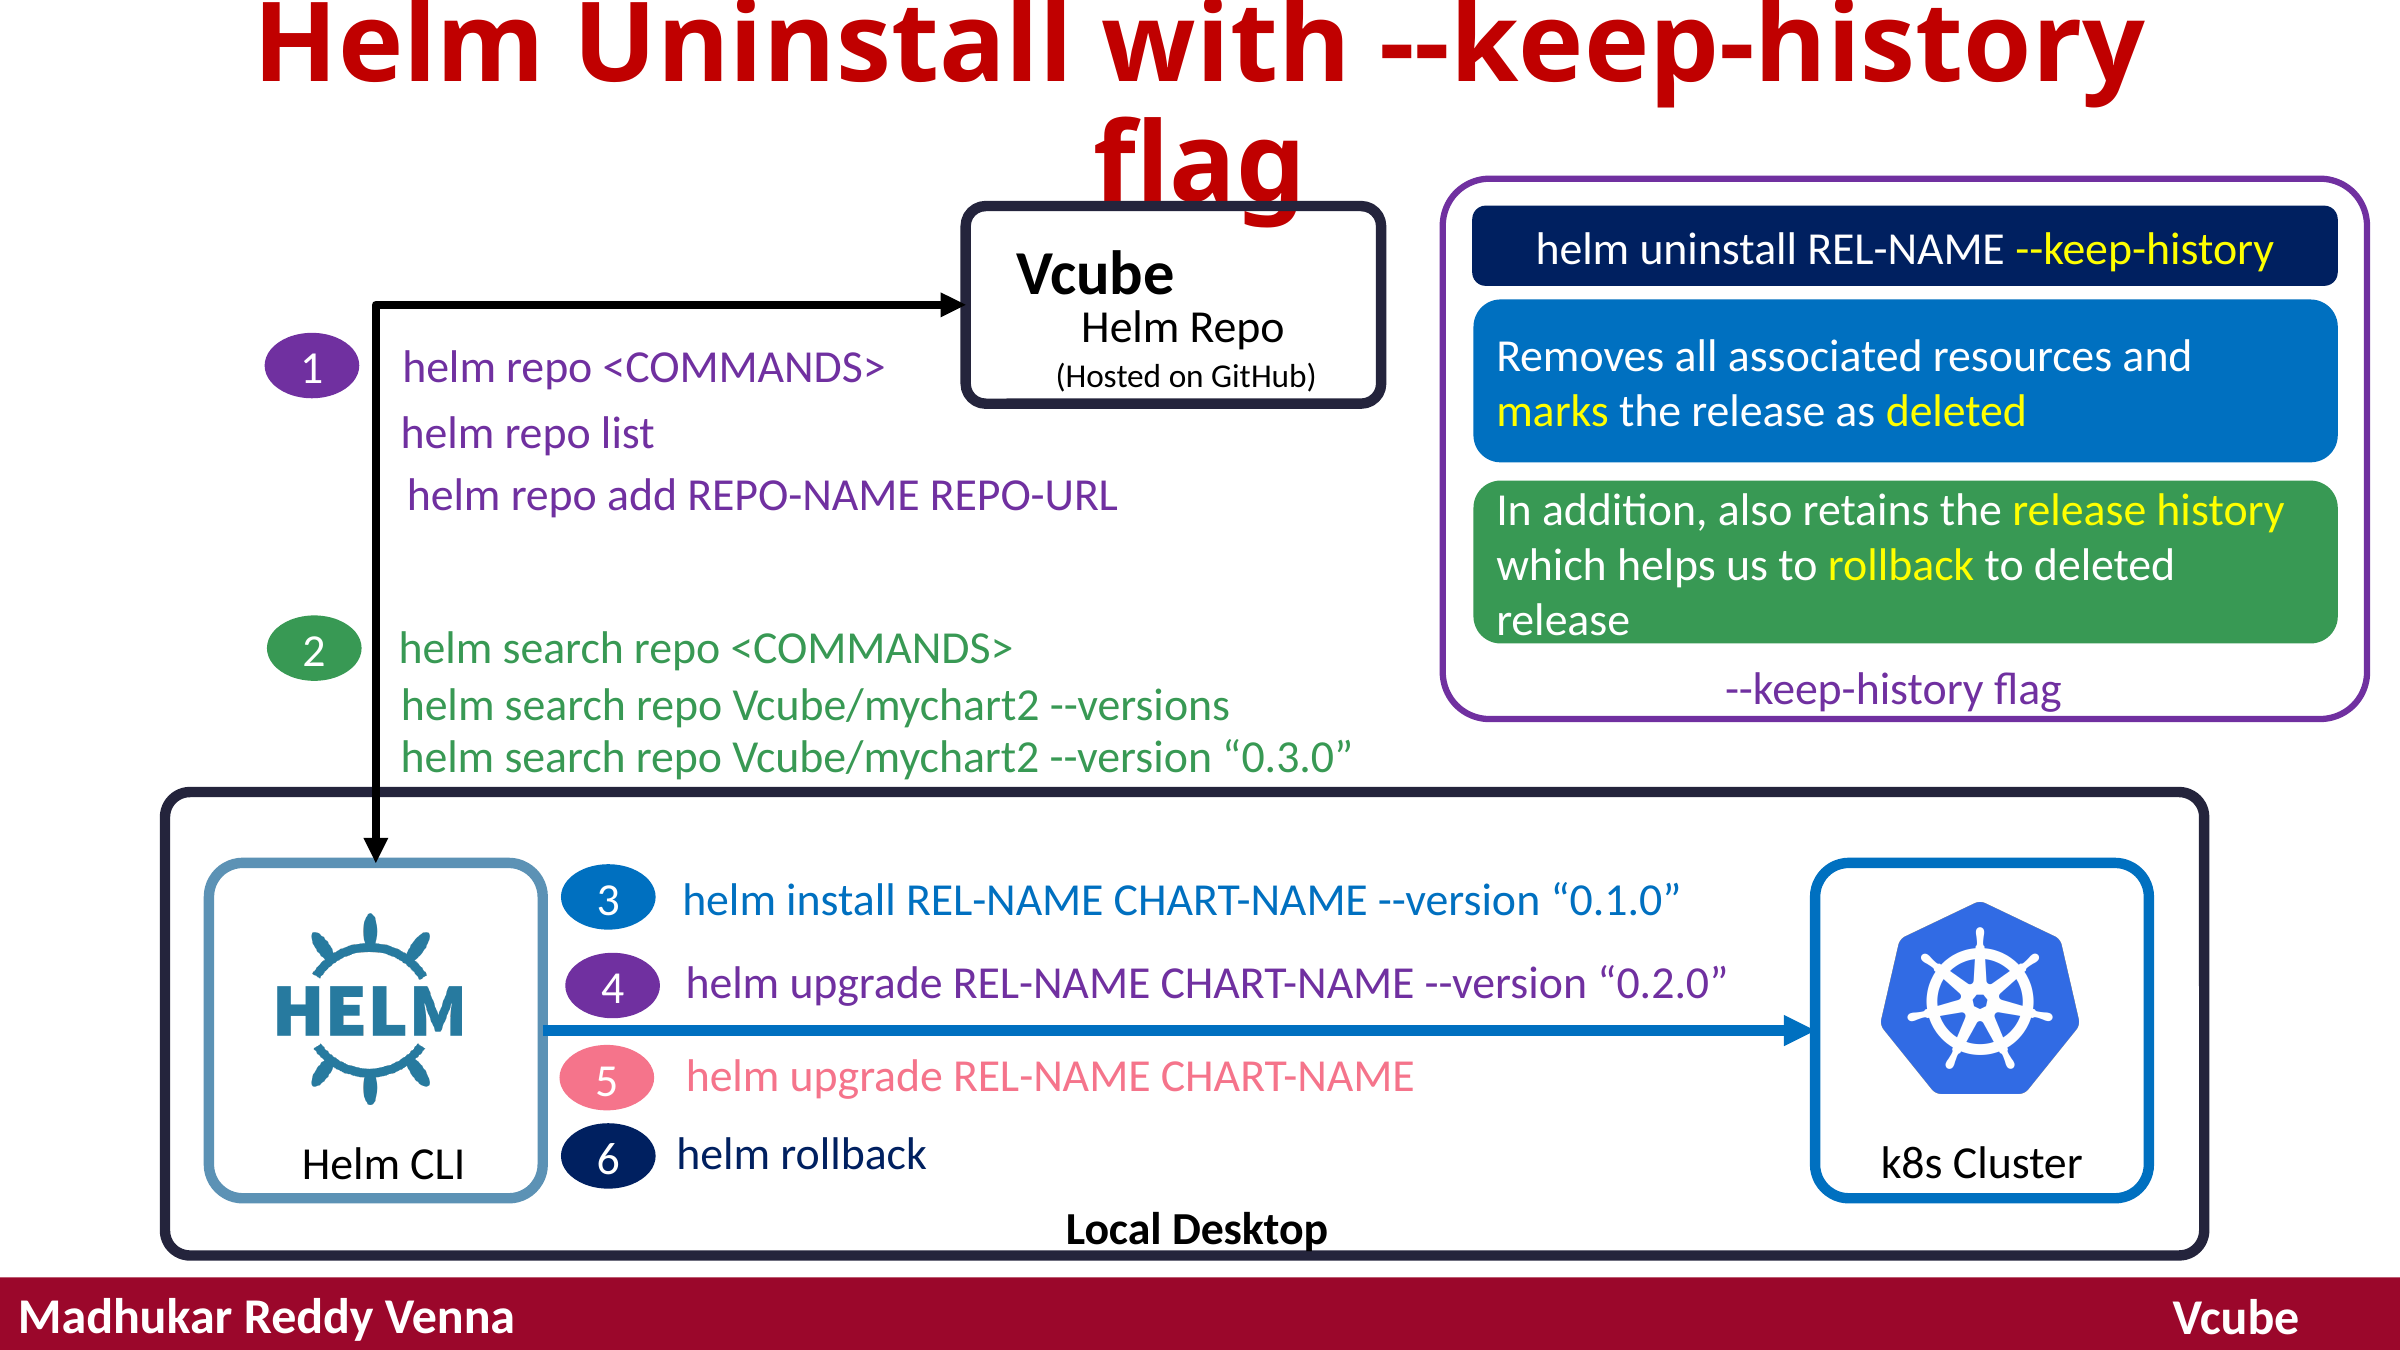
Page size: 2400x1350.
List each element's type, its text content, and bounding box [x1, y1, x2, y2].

text_box helm upgrade REL-NAME CHART-NAME [671, 1037, 1461, 1108]
title Helm Uninstall with --keep-history flag [165, 8, 2235, 204]
text_box helm search repo Vcube/mychart2 --version “0.3.0” [970, 719, 1542, 789]
text_box Local Desktop [1051, 1191, 1344, 1262]
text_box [375, 304, 966, 864]
text_box helm install REL-NAME CHART-NAME --version “0.1.0” [667, 862, 1698, 932]
text_box helm rollback [661, 1116, 953, 1186]
text_box (Hosted on GitHub) [1040, 346, 1332, 402]
text_box [1440, 176, 2370, 722]
text_box [162, 789, 2207, 1258]
text_box helm upgrade REL-NAME CHART-NAME --version “0.2.0” [670, 945, 1745, 1016]
text_box helm search repo Vcube/mychart2 --versions [970, 667, 1447, 719]
text_box [963, 203, 1384, 406]
text_box Vcube [1001, 224, 1190, 315]
footer Madhukar Reddy Venna [0, 1278, 543, 1350]
text_box 2 [264, 613, 364, 683]
text_box 3 [558, 865, 658, 932]
text_box 1 [262, 330, 362, 401]
text_box 6 [558, 1121, 658, 1191]
text_box --keep-history flag [1710, 651, 2077, 721]
picture [1880, 902, 2079, 1094]
text_box 5 [557, 1042, 657, 1113]
picture [277, 912, 463, 1105]
text_box 4 [563, 950, 663, 1017]
text_box Helm CLI [287, 1126, 481, 1196]
text_box helm search repo <COMMANDS> [970, 610, 1065, 667]
text_box [1812, 860, 2151, 1201]
text_box Helm Repo [1066, 288, 1300, 346]
text_box helm repo add REPO-NAME REPO-URL [970, 456, 1134, 527]
